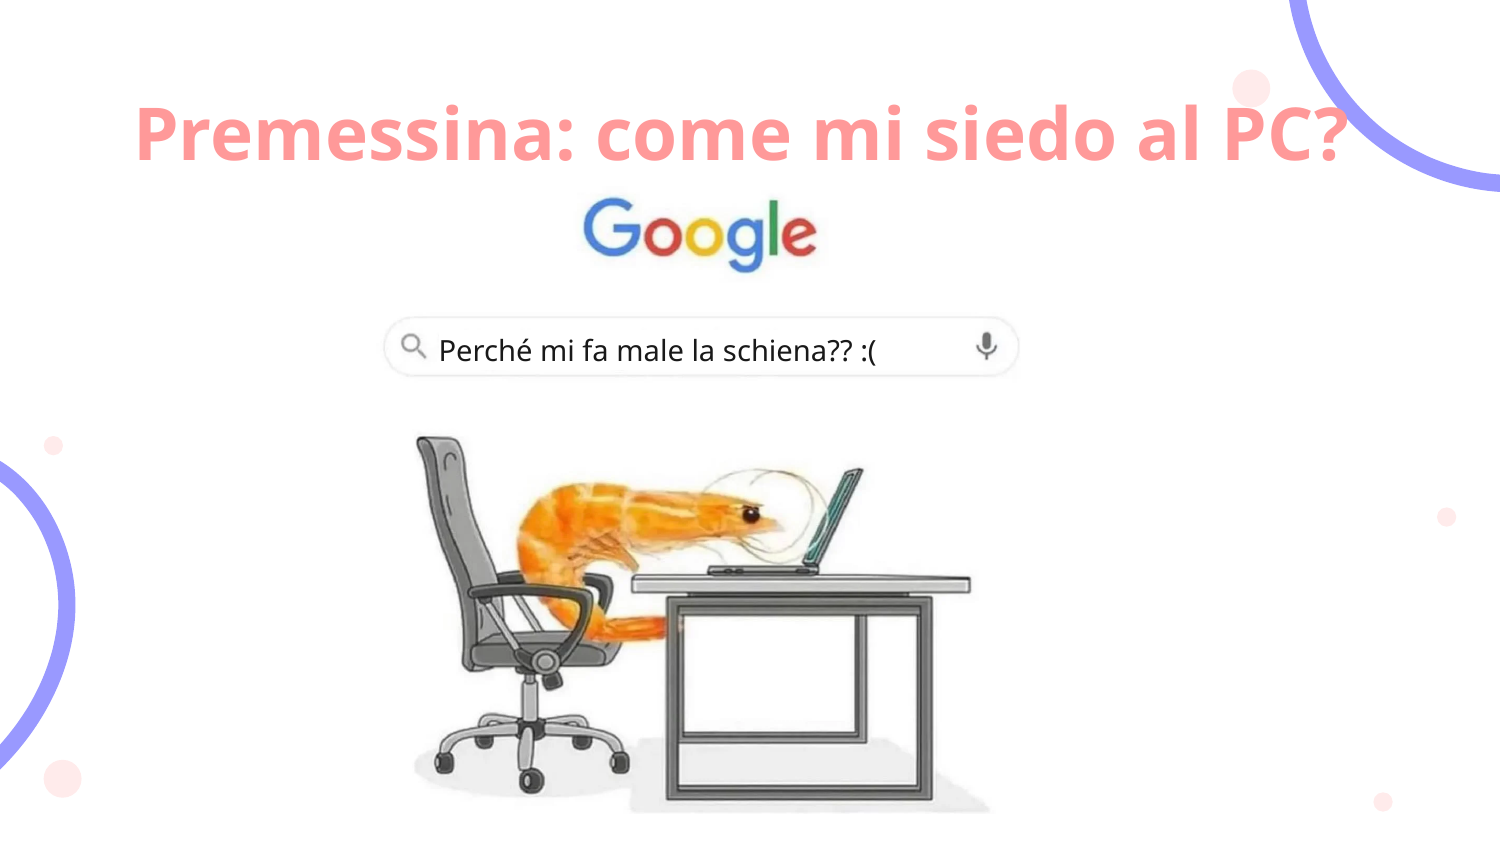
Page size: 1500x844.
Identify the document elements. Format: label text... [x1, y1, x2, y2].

picture [376, 186, 1047, 814]
title Premessina: come mi siedo al PC? [118, 72, 1382, 167]
